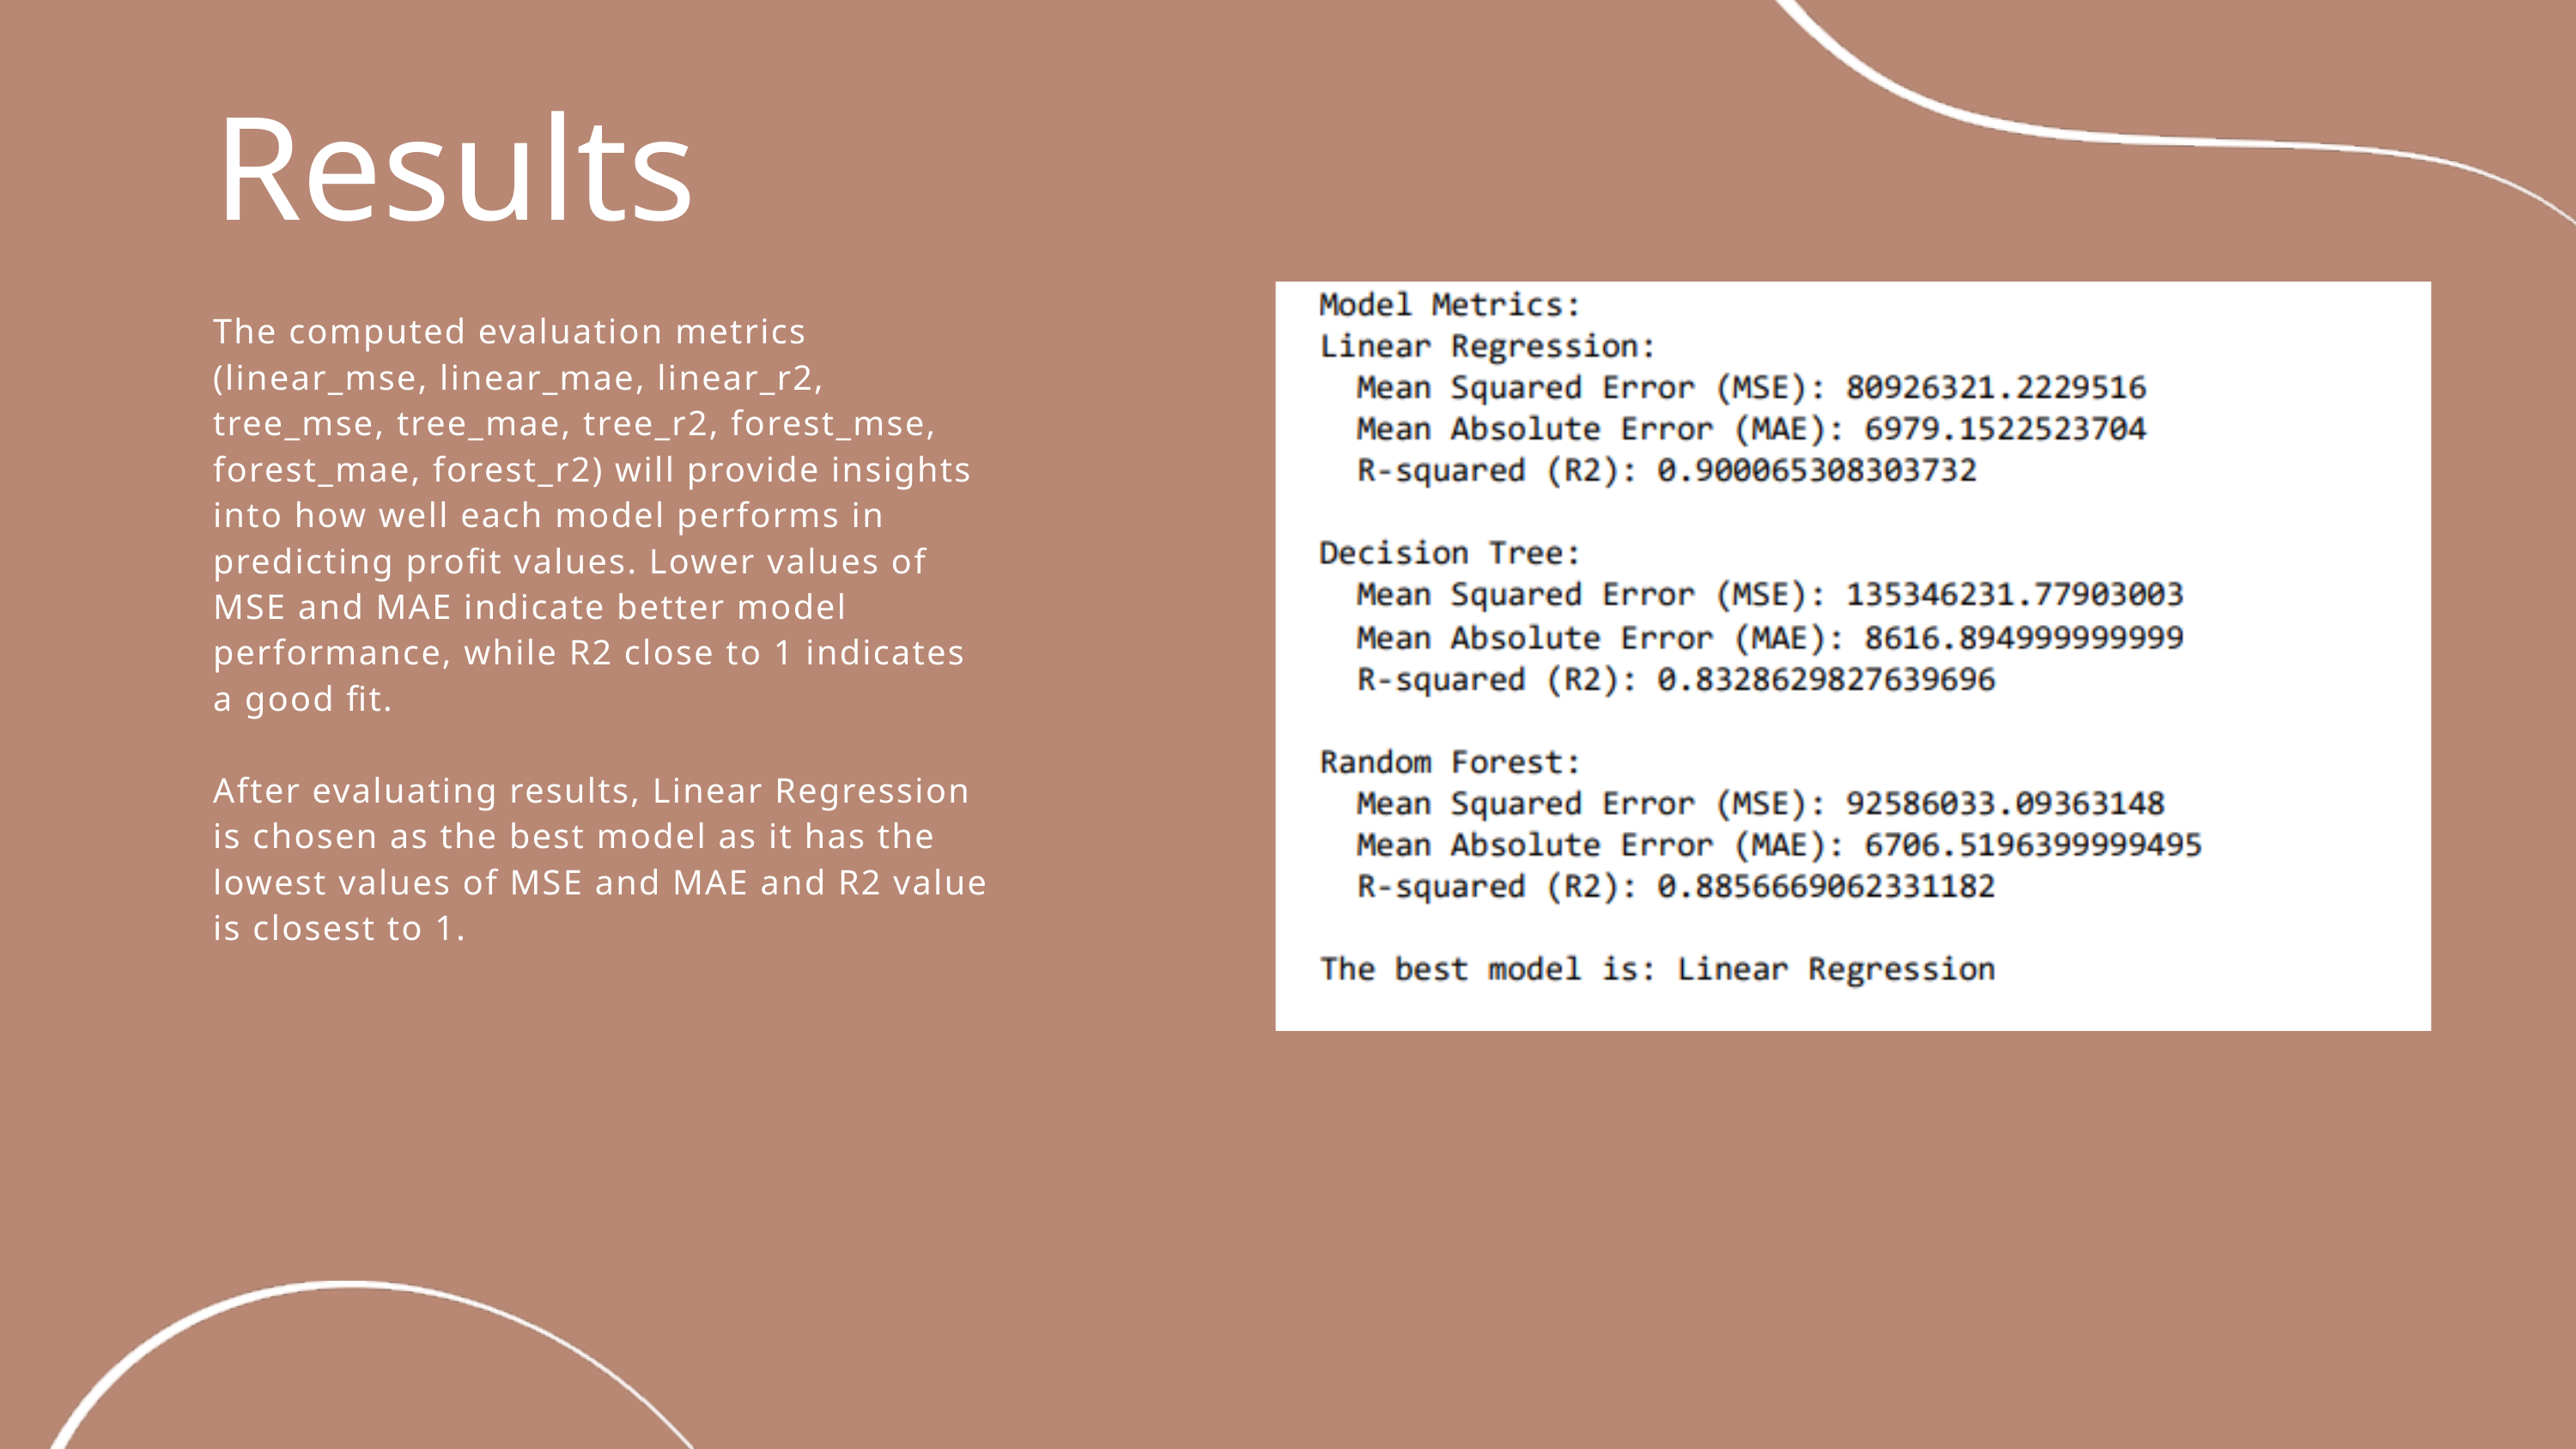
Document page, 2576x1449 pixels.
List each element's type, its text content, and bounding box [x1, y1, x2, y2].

text_box [1275, 282, 2432, 1031]
text_box The computed evaluation metrics (linear_mse, linear_mae, linear_r2, tree_mse, tree_mae, tree_r2, forest_mse, forest_mae, forest_r2) will provide insights into how well each model performs in predicting profit values. Lower values of MSE and MAE indicate better model performance, while R2 close to 1 indicates a good fit. After evaluating results, Linear Regression is chosen as the best model as it has the lowest values of MSE and MAE and R2 value is closest to 1. [213, 305, 993, 1131]
text_box [0, 1281, 856, 1449]
text_box [1718, 0, 2576, 488]
text_box Results [213, 89, 1449, 249]
